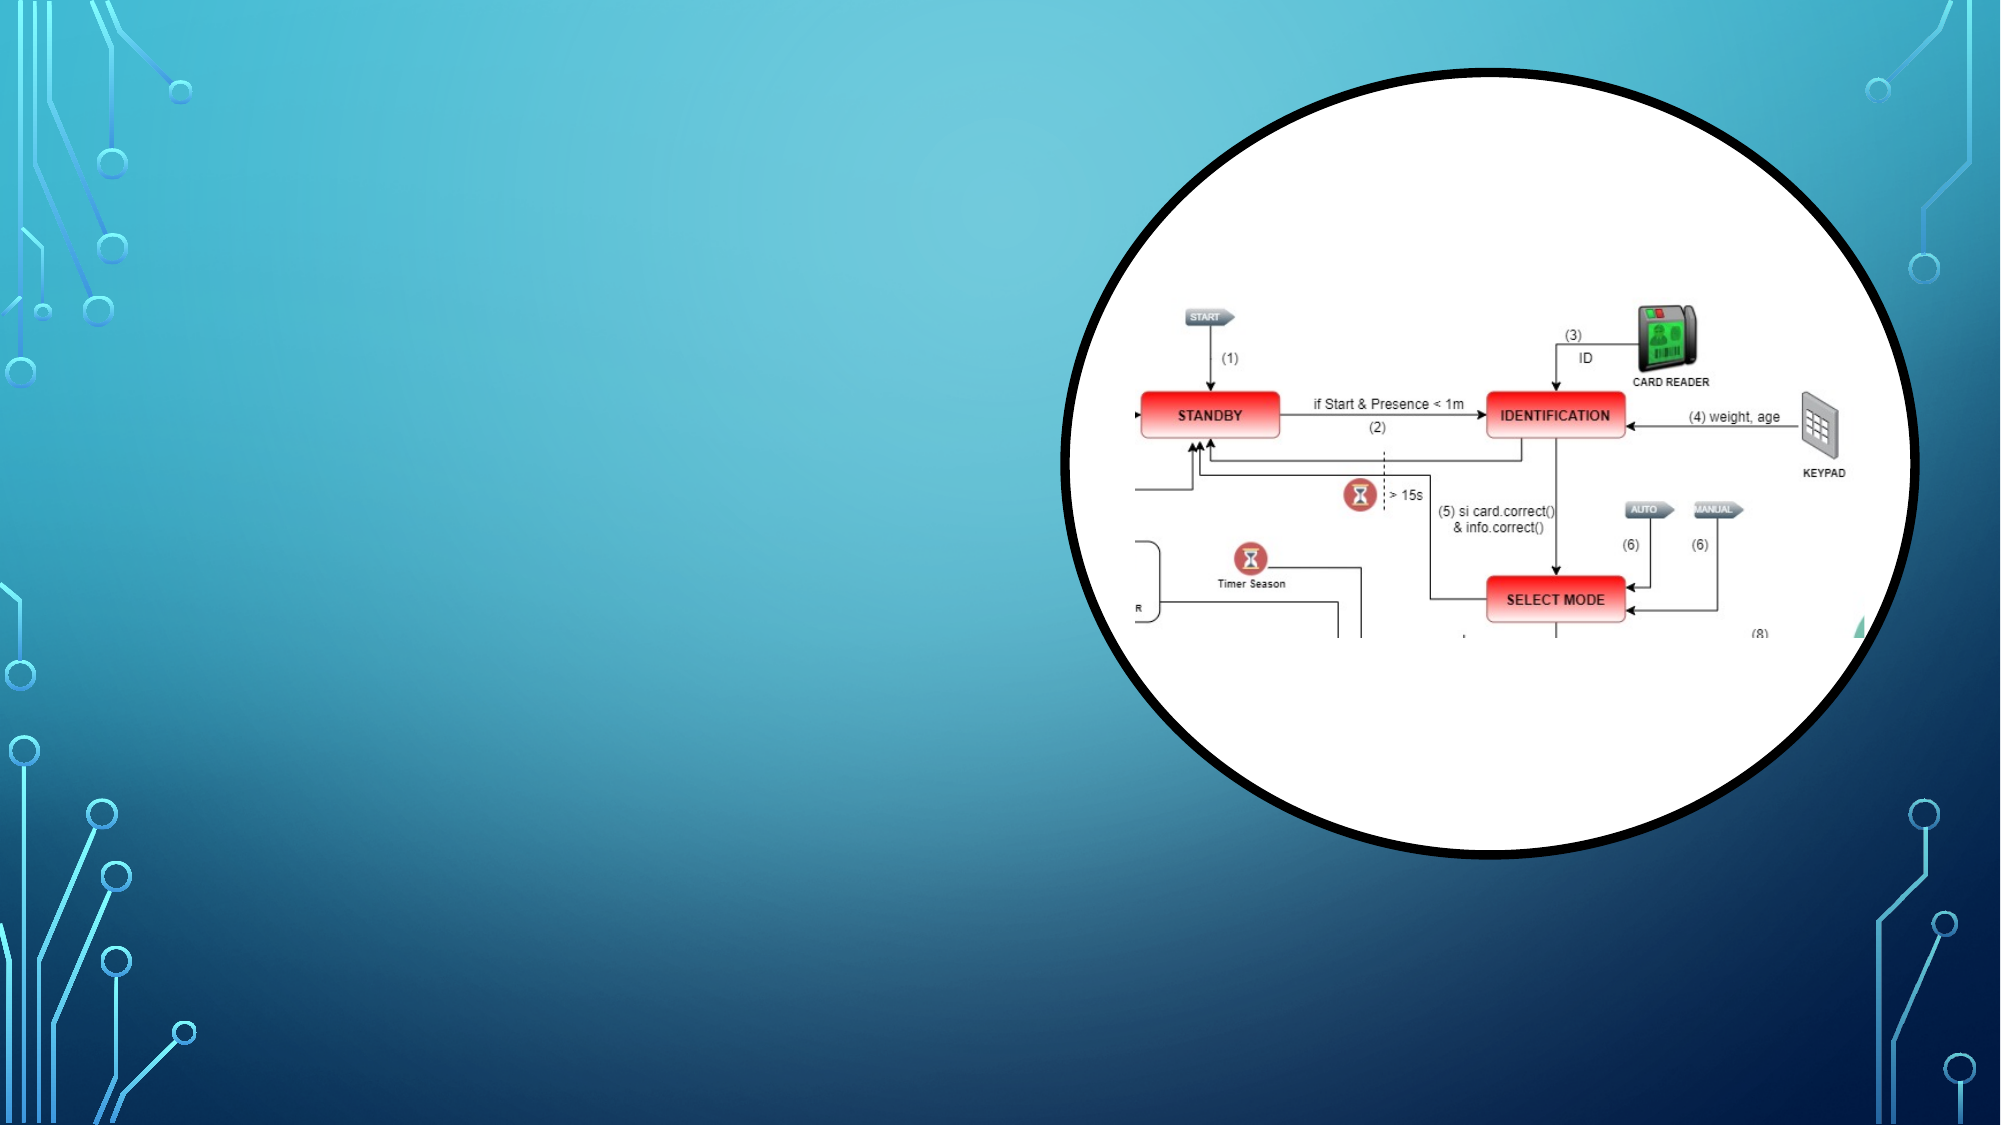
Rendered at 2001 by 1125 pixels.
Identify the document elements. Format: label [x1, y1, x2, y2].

text_box [1063, 71, 1917, 857]
picture [1134, 297, 1865, 638]
